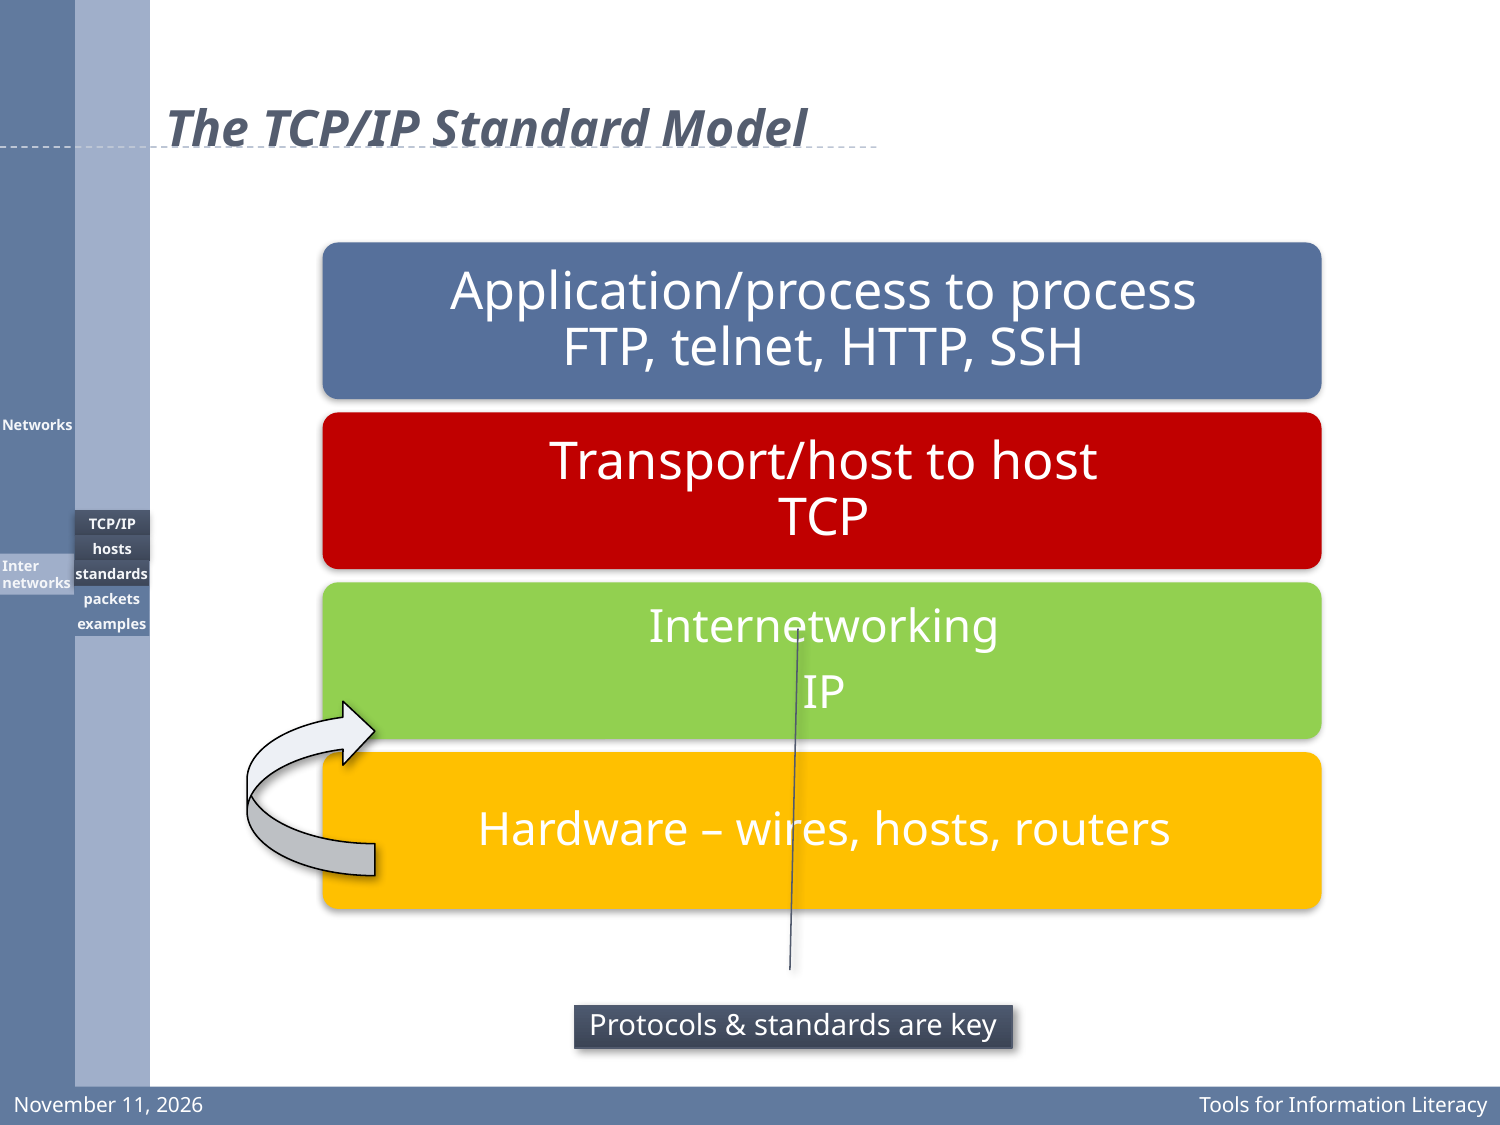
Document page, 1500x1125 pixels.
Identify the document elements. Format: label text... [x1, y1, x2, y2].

text_box Inter networks [0, 553, 74, 595]
text_box Protocols & standards are key [574, 1005, 1013, 1049]
text_box [247, 722, 316, 869]
text_box standards [74, 560, 150, 585]
title The TCP/IP Standard Model [149, 96, 1463, 226]
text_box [321, 242, 1323, 910]
text_box examples [74, 610, 150, 636]
text_box packets [74, 585, 150, 610]
text_box TCP/IP [74, 510, 150, 534]
text_box hosts [74, 535, 150, 560]
